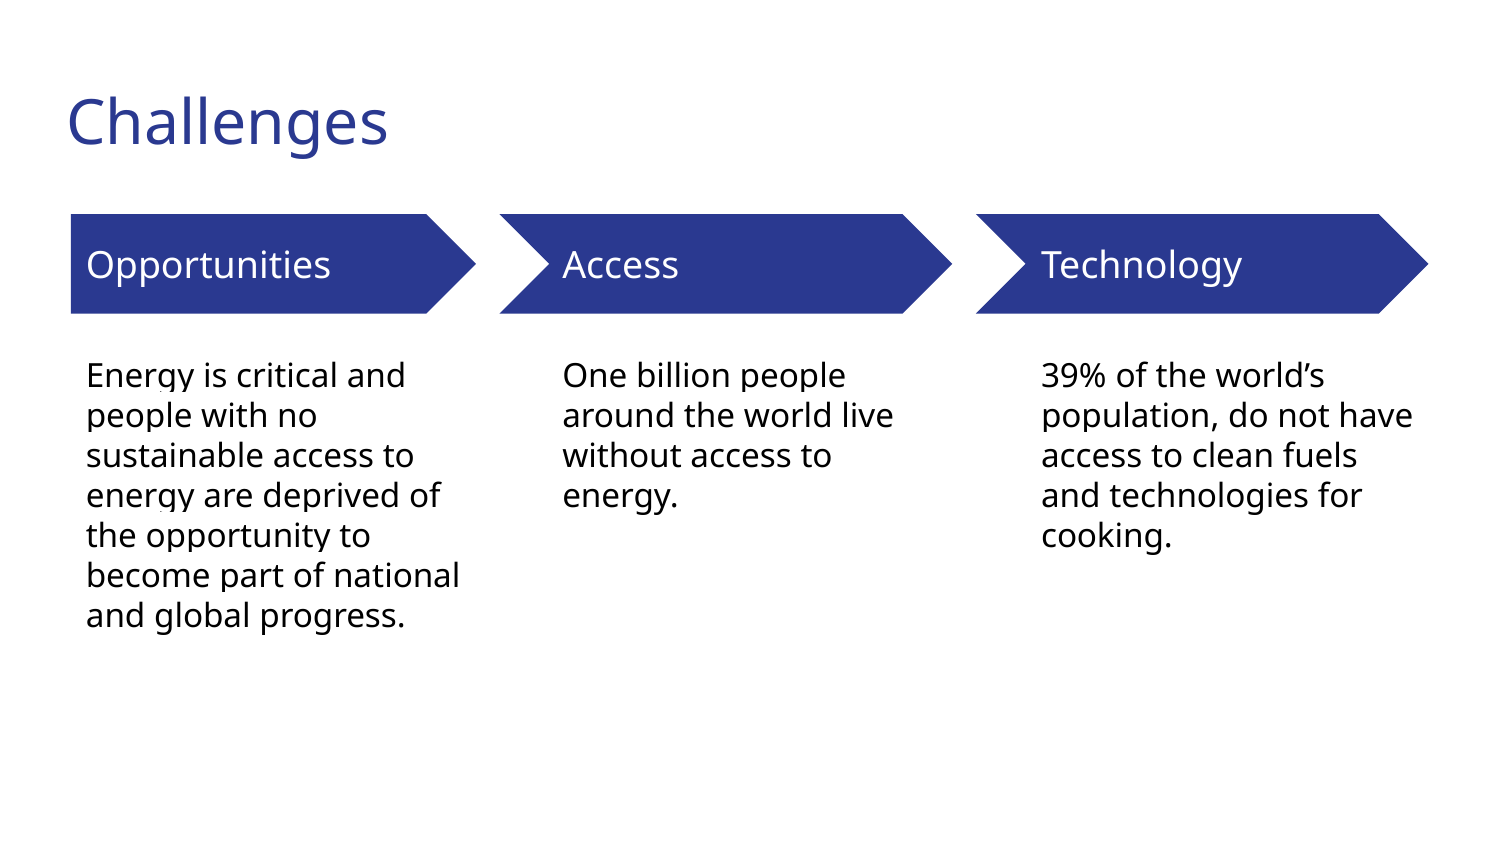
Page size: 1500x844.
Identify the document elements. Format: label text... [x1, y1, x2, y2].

text_box [975, 214, 1429, 314]
text_box [499, 214, 953, 314]
list Technology [1025, 238, 1397, 290]
title Challenges [51, 67, 1449, 167]
list Access [547, 238, 918, 290]
list Energy is critical and people with no sustainable access to energy are deprived of the opportunity to become part of national and global progress. [70, 339, 477, 775]
text_box [70, 214, 476, 314]
list Opportunities [70, 238, 442, 290]
list 39% of the world’s population, do not have access to clean fuels and technologies for cooking. [1025, 339, 1432, 775]
list One billion people around the world live without access to energy. [547, 339, 953, 775]
